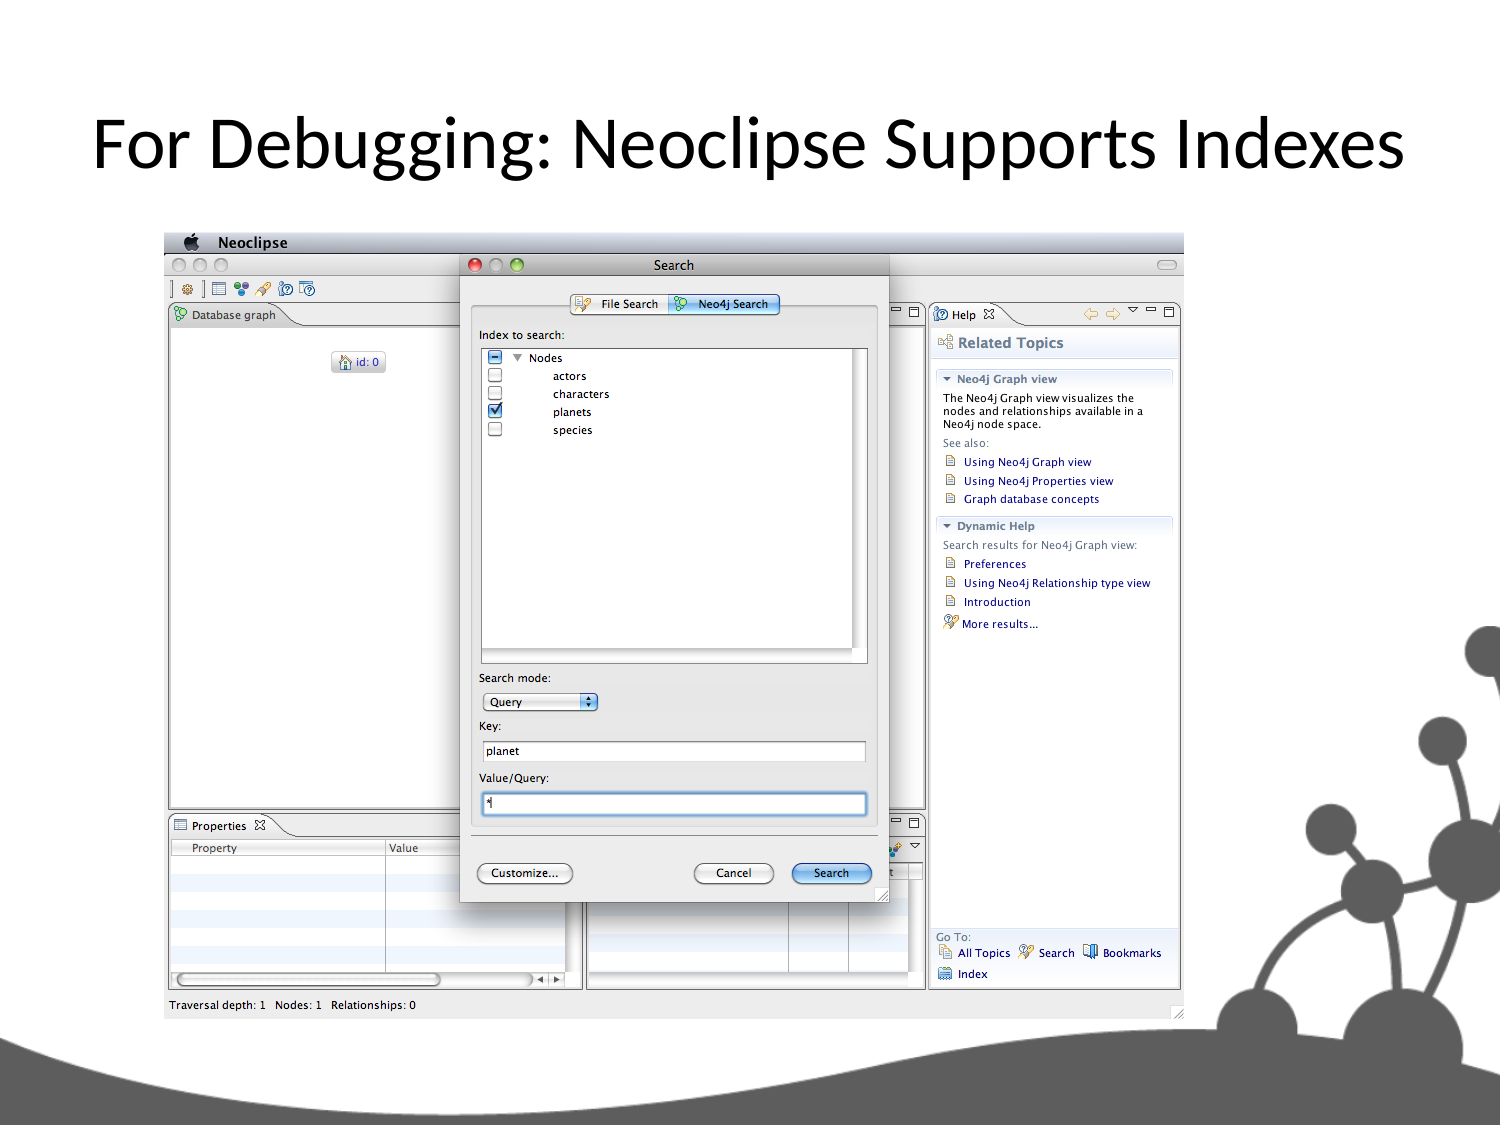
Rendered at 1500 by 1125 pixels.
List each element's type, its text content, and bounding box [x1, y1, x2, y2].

title For Debugging: Neoclipse Supports Indexes [75, 45, 1425, 233]
picture [164, 232, 1184, 1019]
